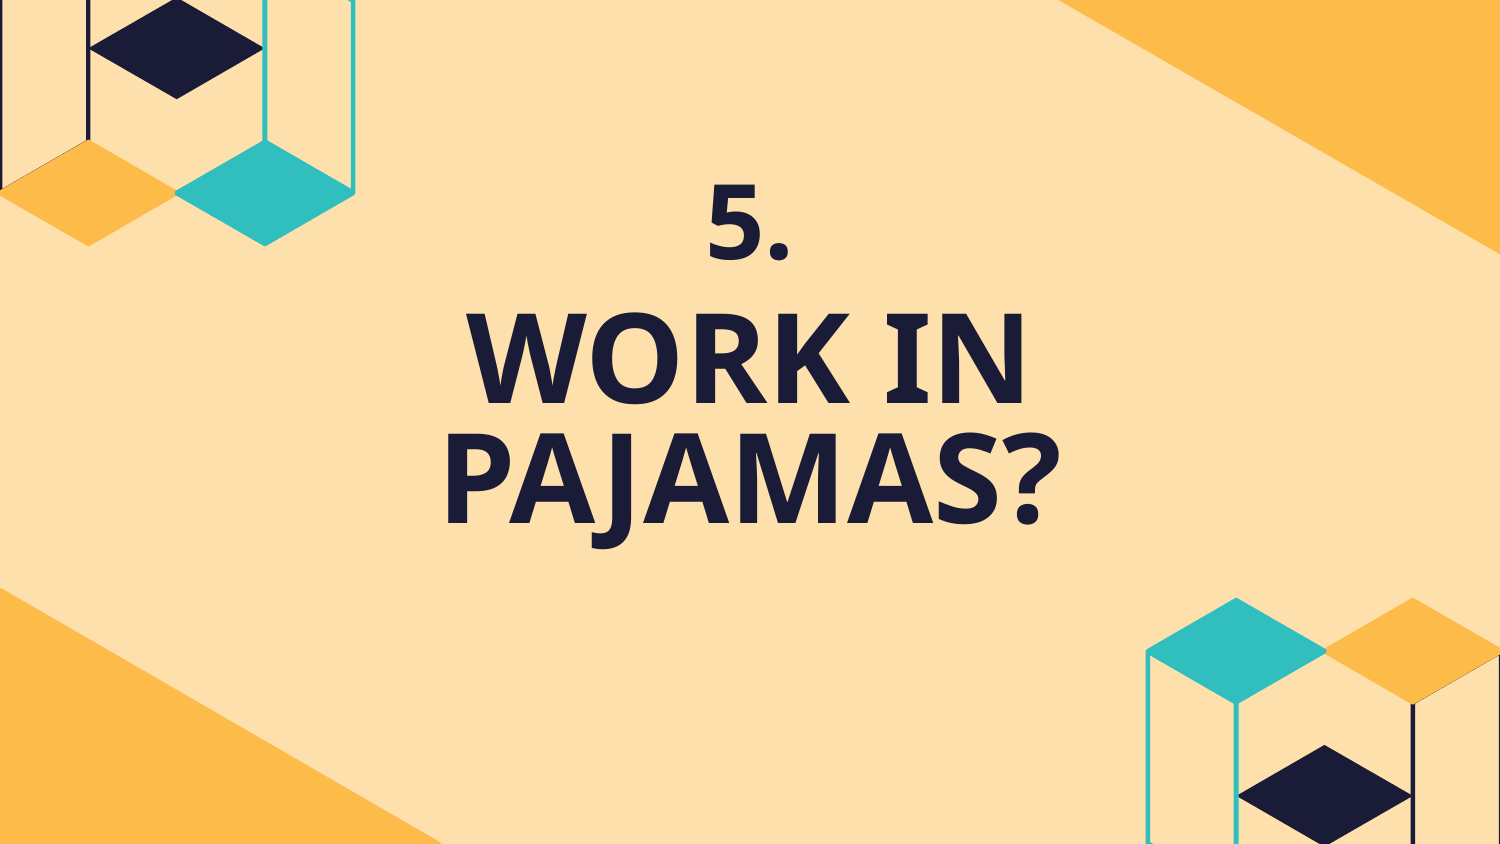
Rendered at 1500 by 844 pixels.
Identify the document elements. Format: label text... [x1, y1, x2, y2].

title 5. [667, 182, 833, 254]
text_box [771, 254, 787, 260]
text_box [711, 254, 749, 259]
title WORK IN PAJAMAS? [378, 287, 1122, 567]
